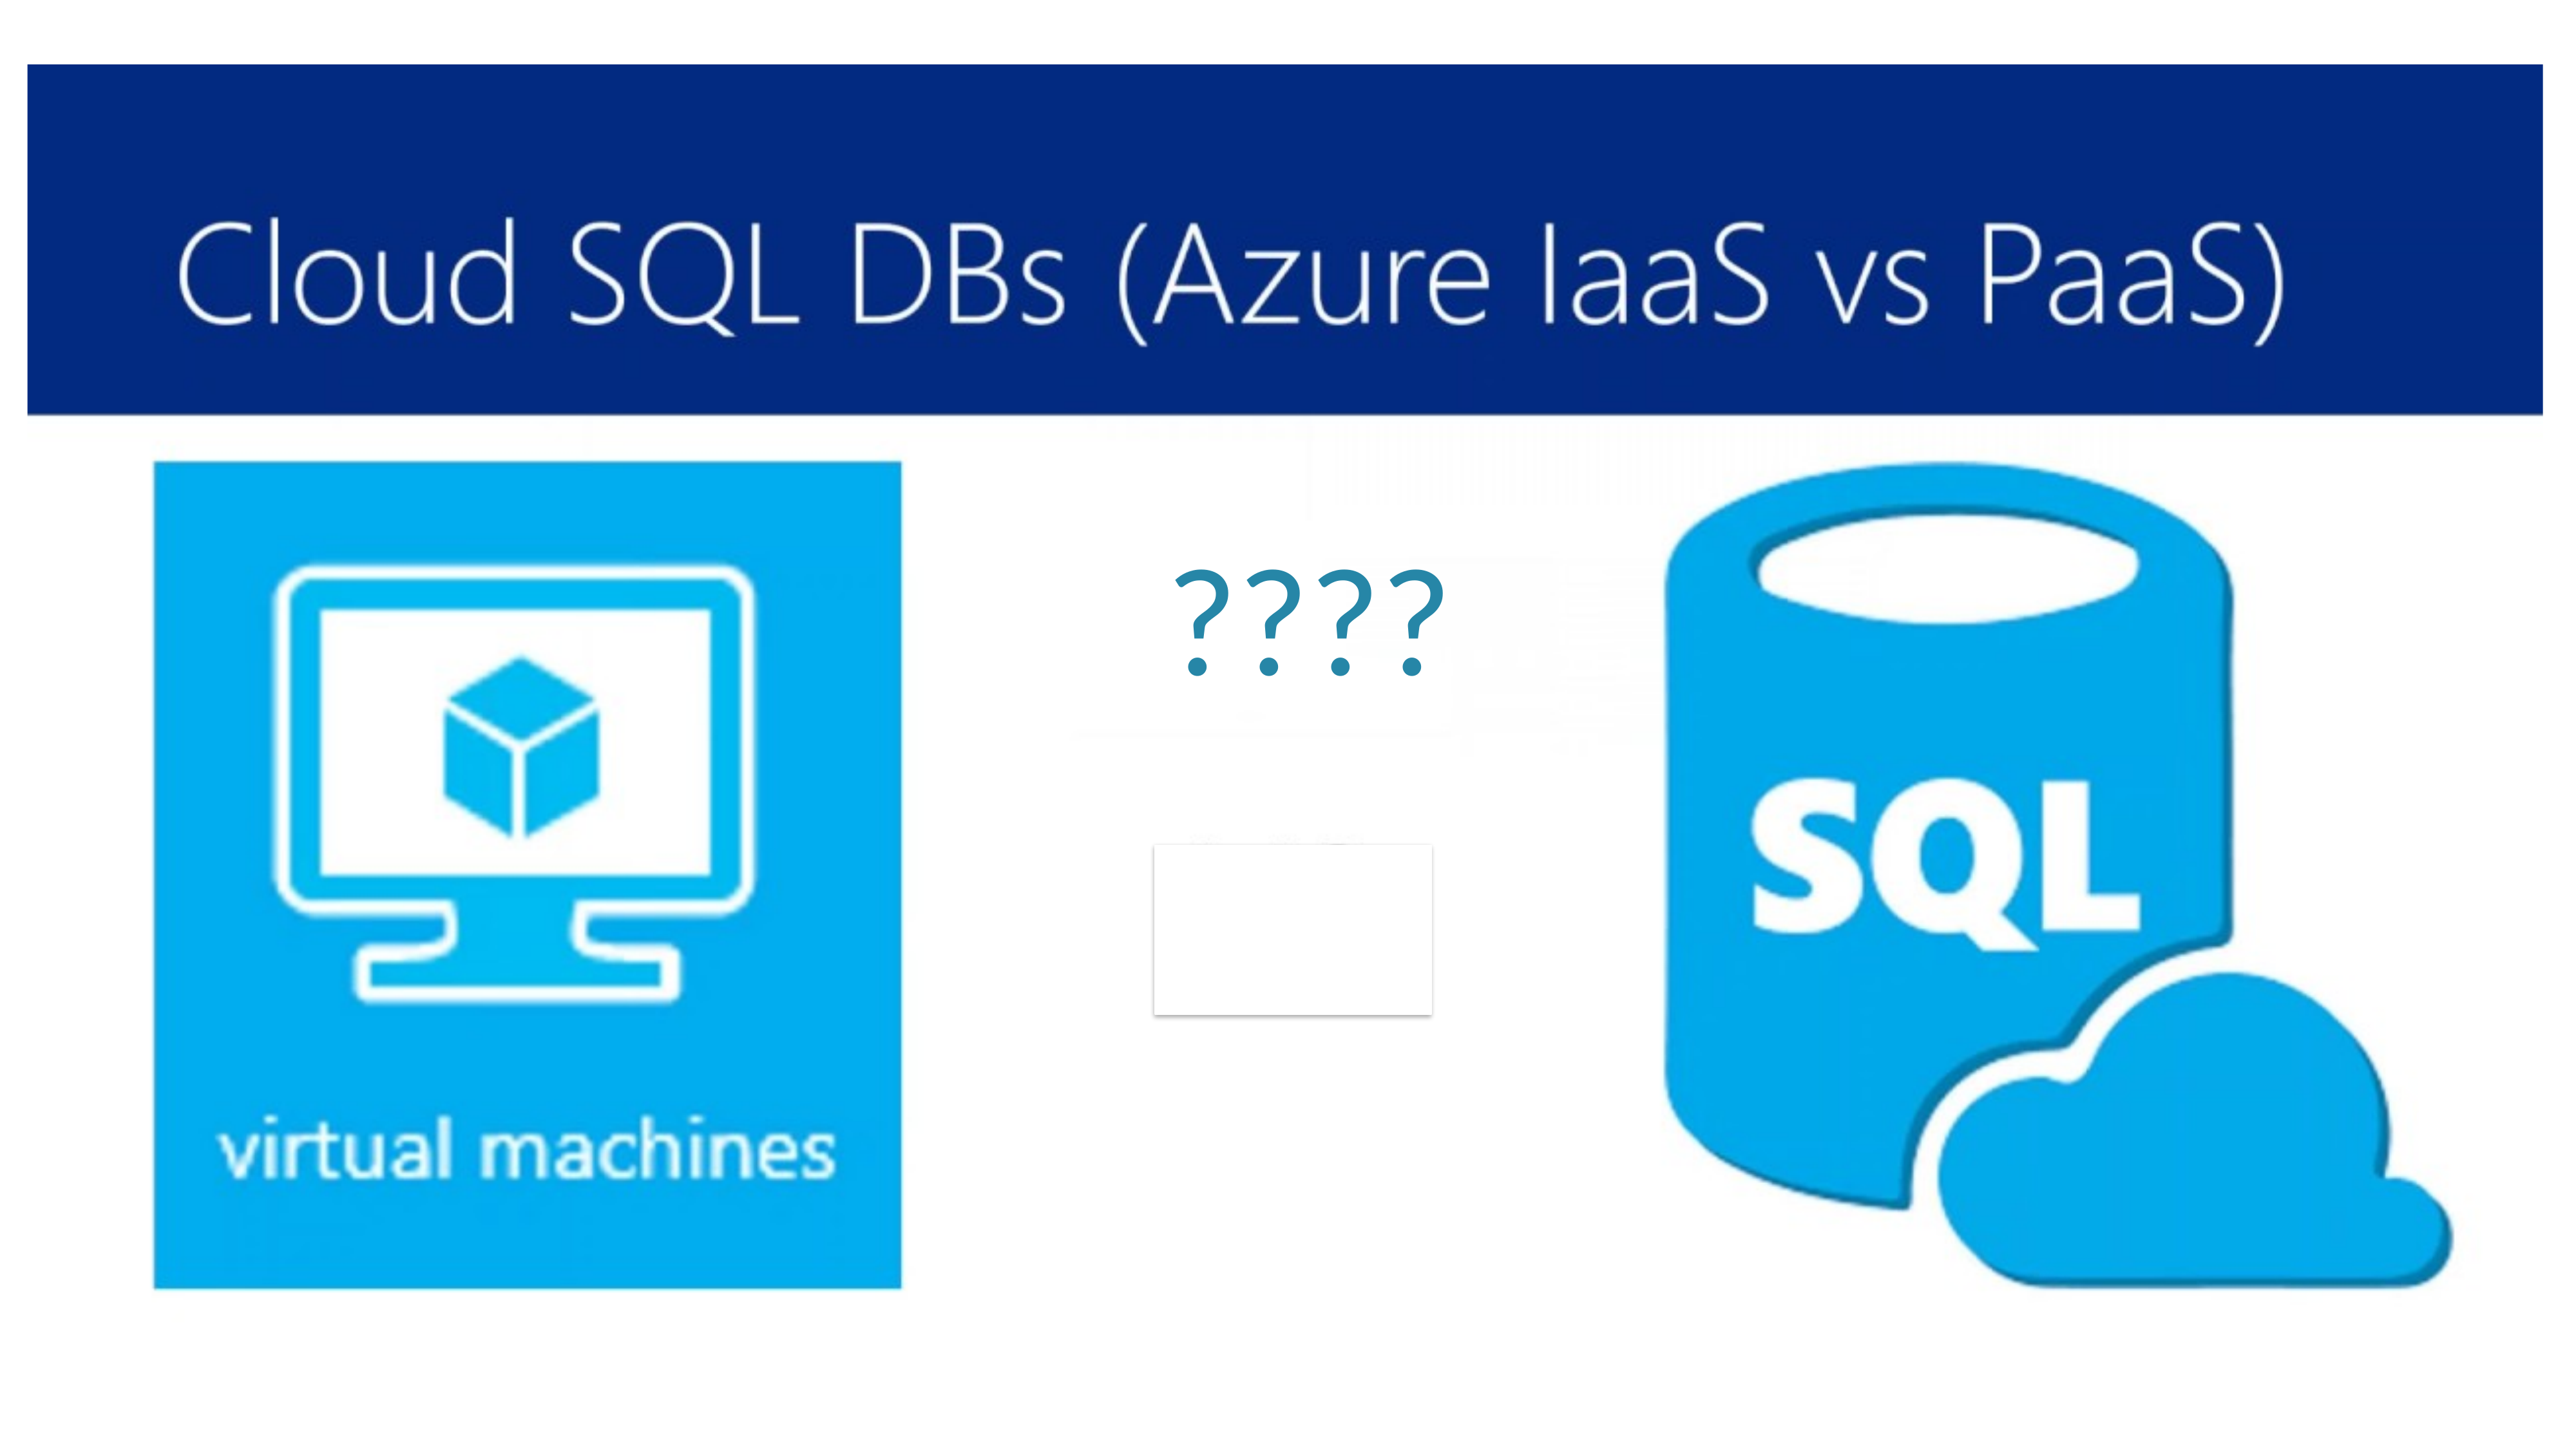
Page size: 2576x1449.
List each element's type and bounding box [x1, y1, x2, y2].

picture [27, 64, 2543, 1362]
